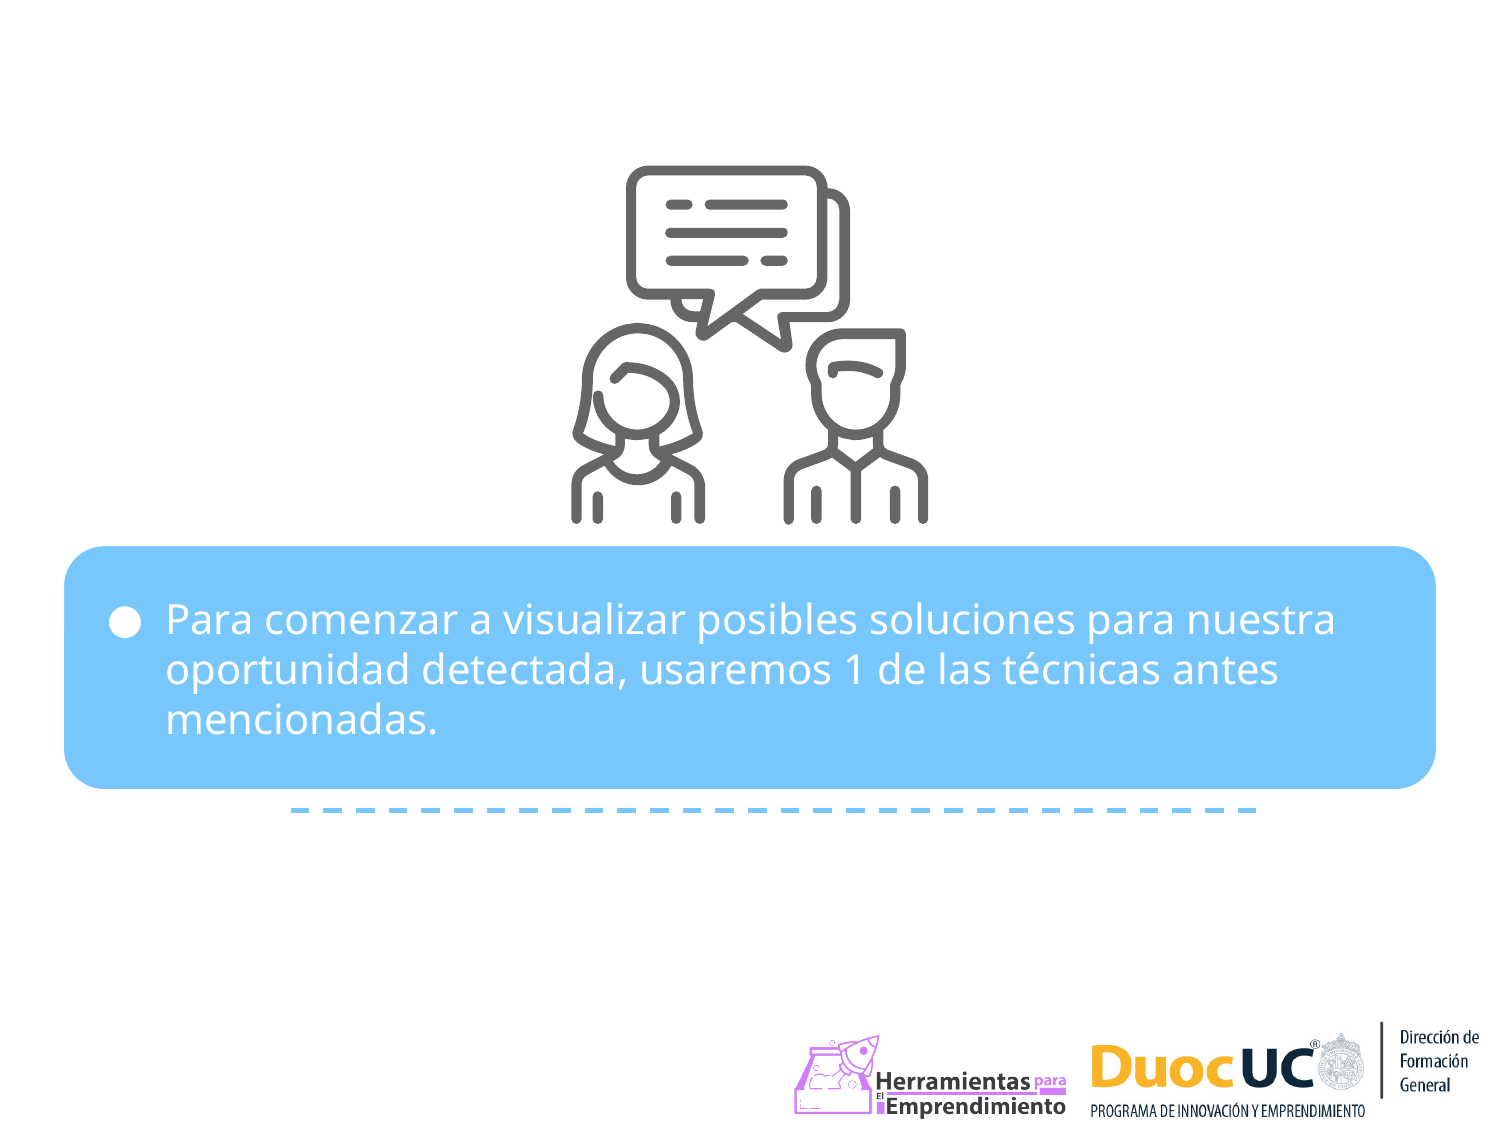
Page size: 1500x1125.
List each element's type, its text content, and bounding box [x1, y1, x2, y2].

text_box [571, 165, 929, 525]
text_box Para comenzar a visualizar posibles soluciones para nuestra oportunidad detectada, usaremos 1 de las técnicas antes mencionadas. [63, 545, 1437, 790]
picture [794, 1021, 1496, 1125]
